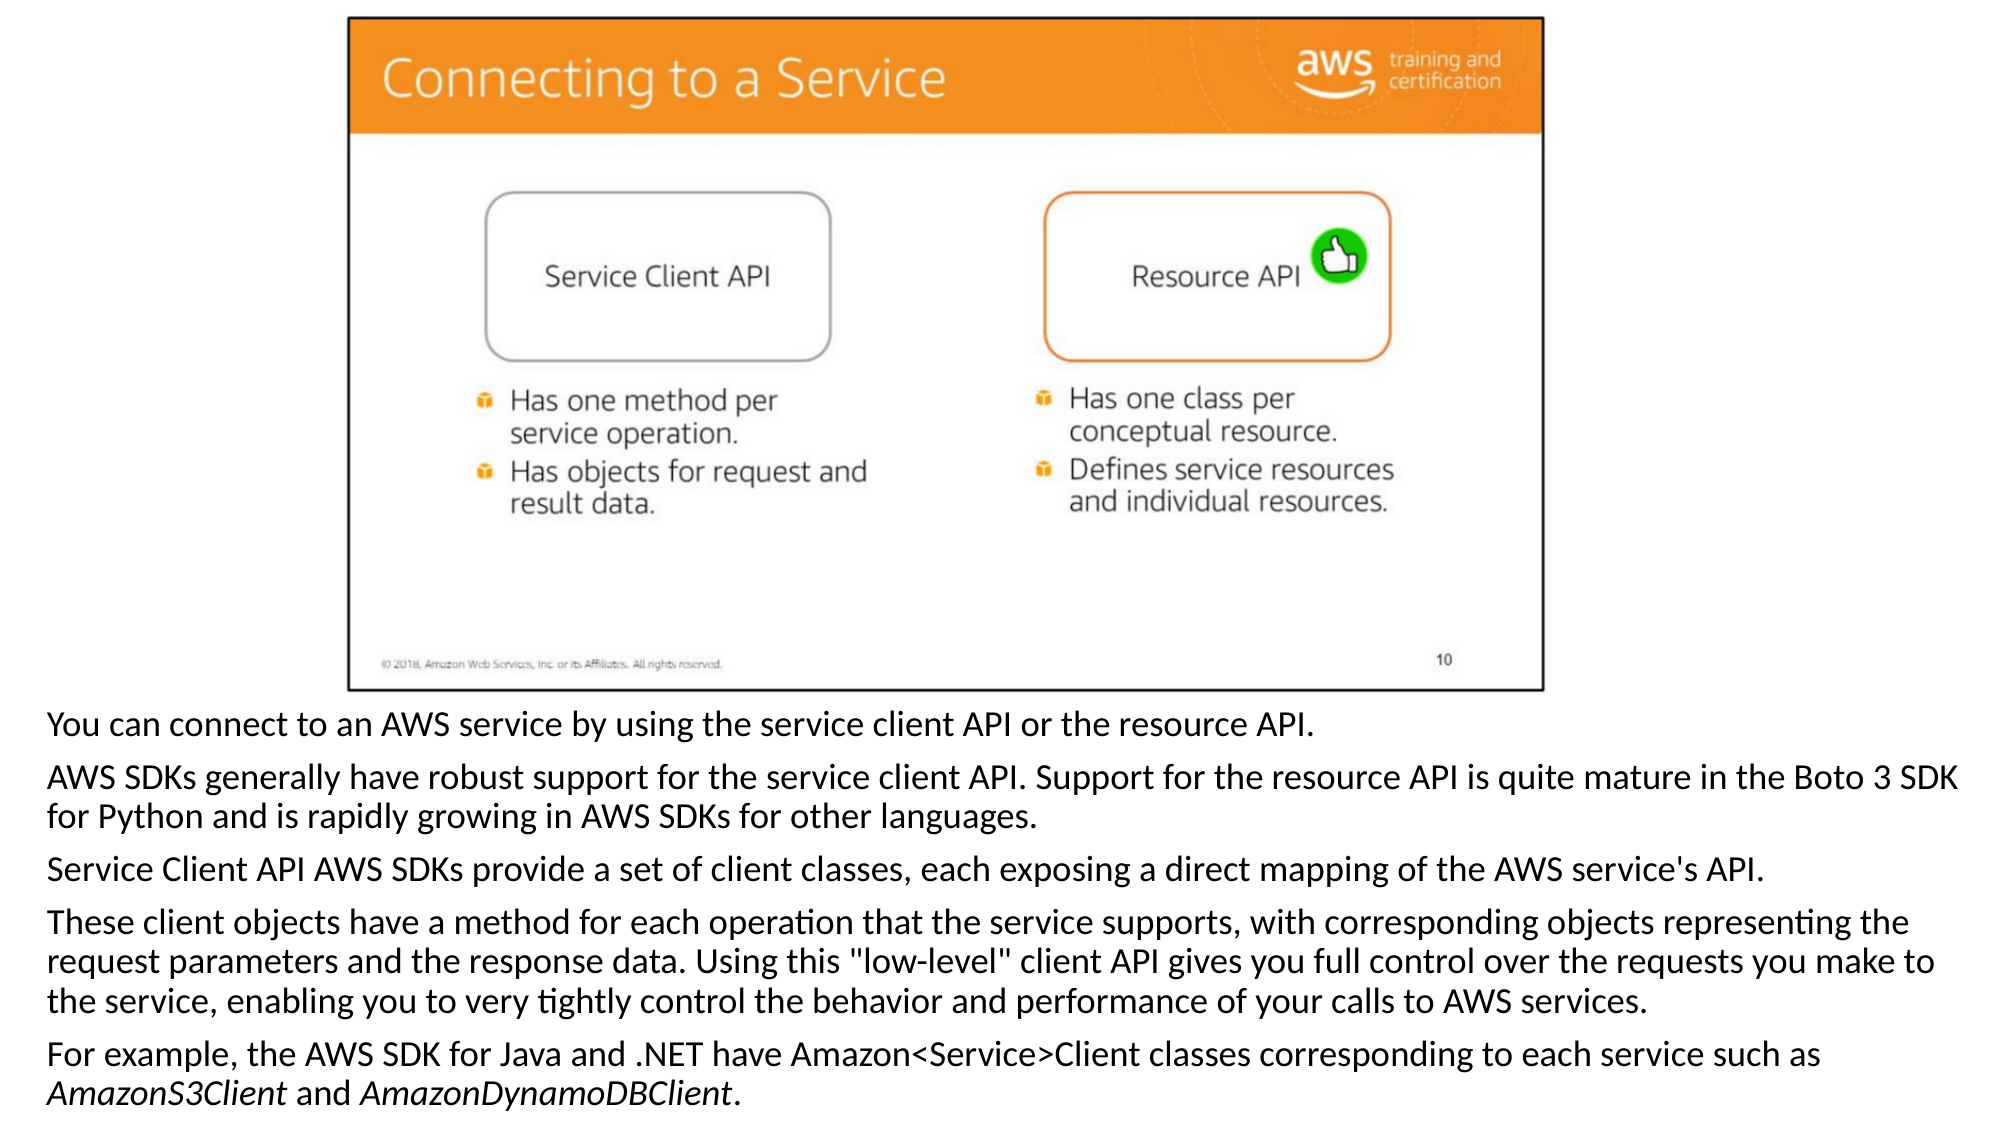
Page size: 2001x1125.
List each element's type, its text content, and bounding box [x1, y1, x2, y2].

list You can connect to an AWS service by using the service client API or the resource API. AWS SDKs generally have robust support for the service client API. Support for the resource API is quite mature in the Boto 3 SDK for Python and is rapidly growing in AWS SDKs for other languages. Service Client API AWS SDKs provide a set of client classes, each exposing a direct mapping of the AWS service's API. These client objects have a method for each operation that the service supports, with corresponding objects representing the request parameters and the response data. Using this "low-level" client API gives you full control over the requests you make to the service, enabling you to very tightly control the behavior and performance of your calls to AWS services. For example, the AWS SDK for Java and .NET have Amazon<Service>Client classes corresponding to each service such as AmazonS3Client and AmazonDynamoDBClient. [31, 697, 1986, 1125]
picture [342, 13, 1552, 700]
